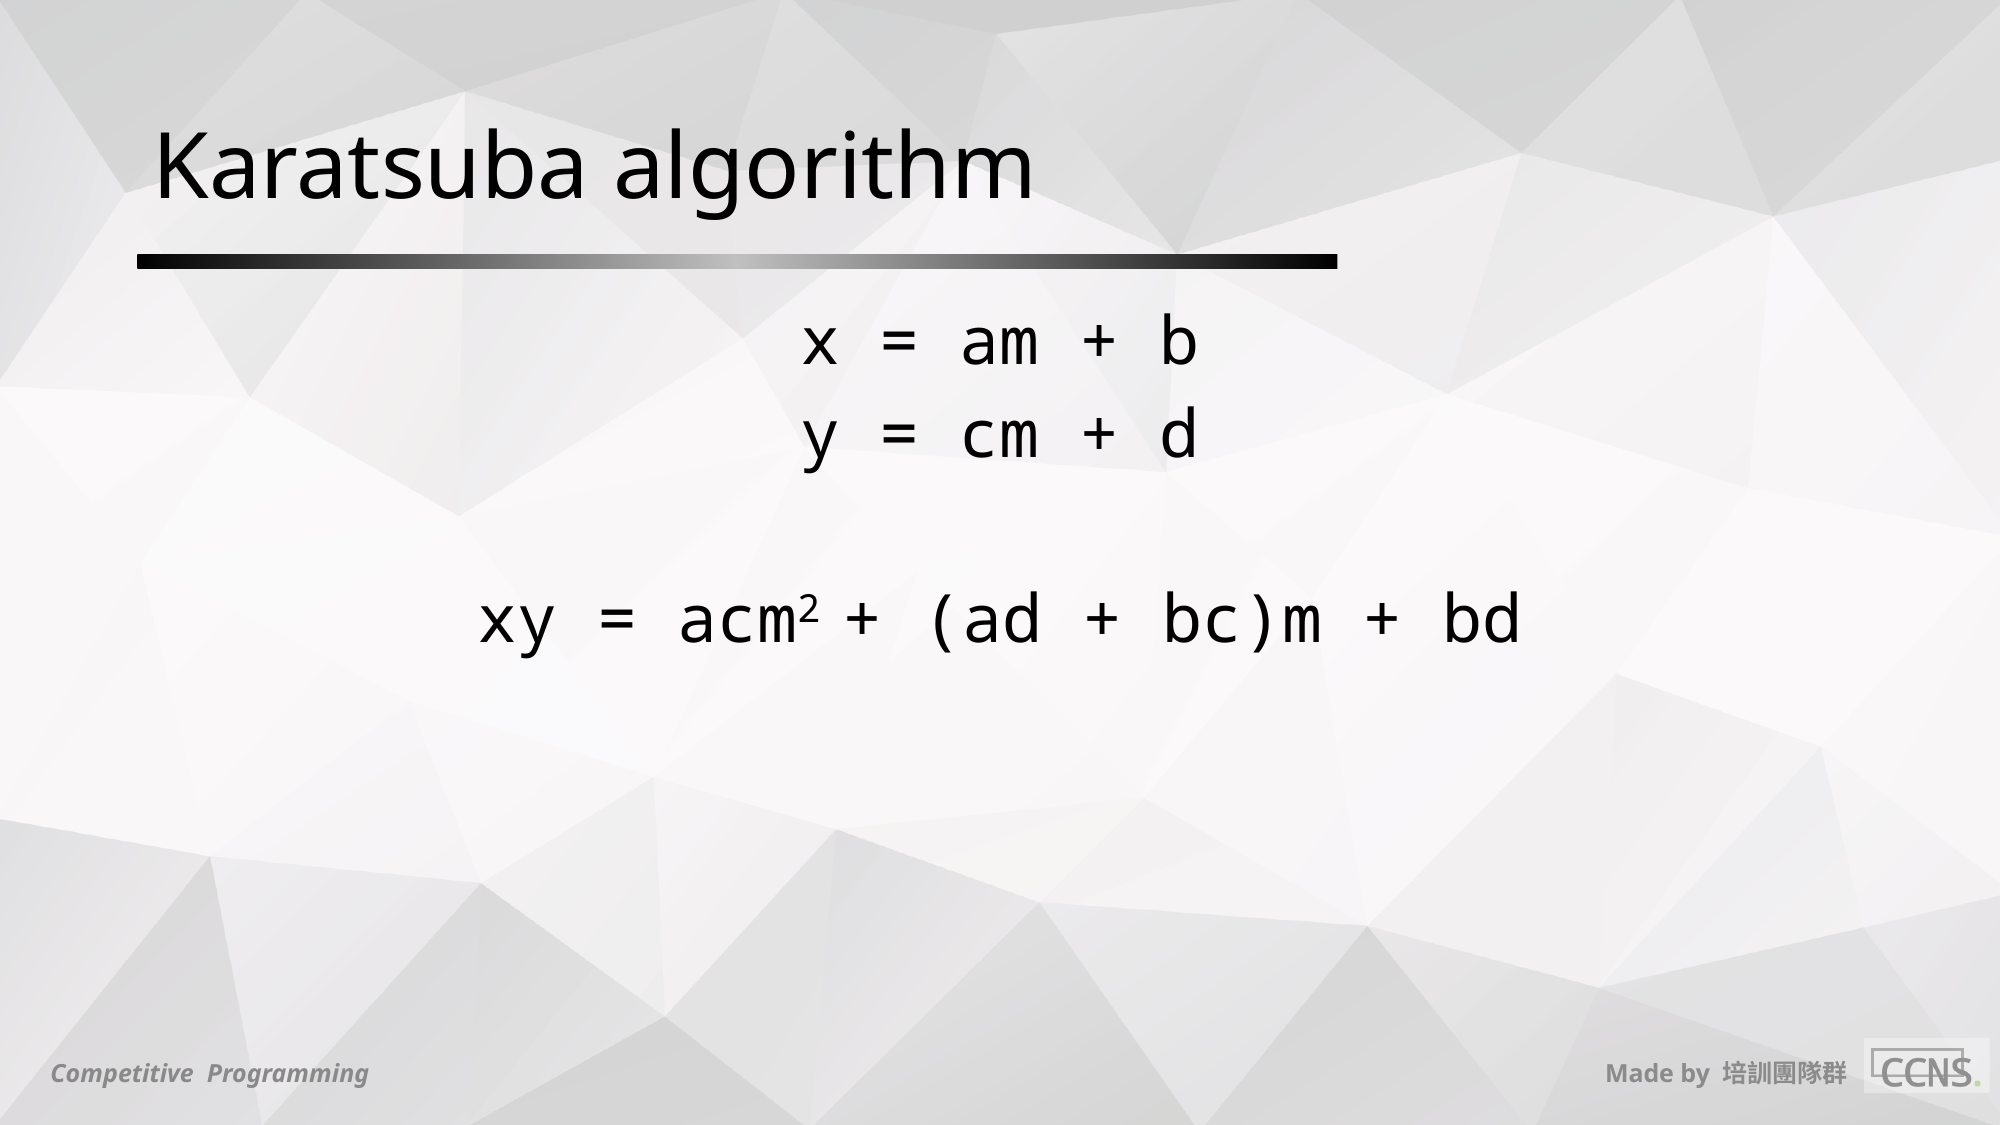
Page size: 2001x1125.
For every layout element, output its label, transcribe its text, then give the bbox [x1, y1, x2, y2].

title Karatsuba algorithm [137, 59, 1863, 278]
picture [0, 0, 2000, 1125]
list x = am + b y = cm + d xy = acm2 + (ad + bc)m + bd [137, 299, 1863, 1014]
